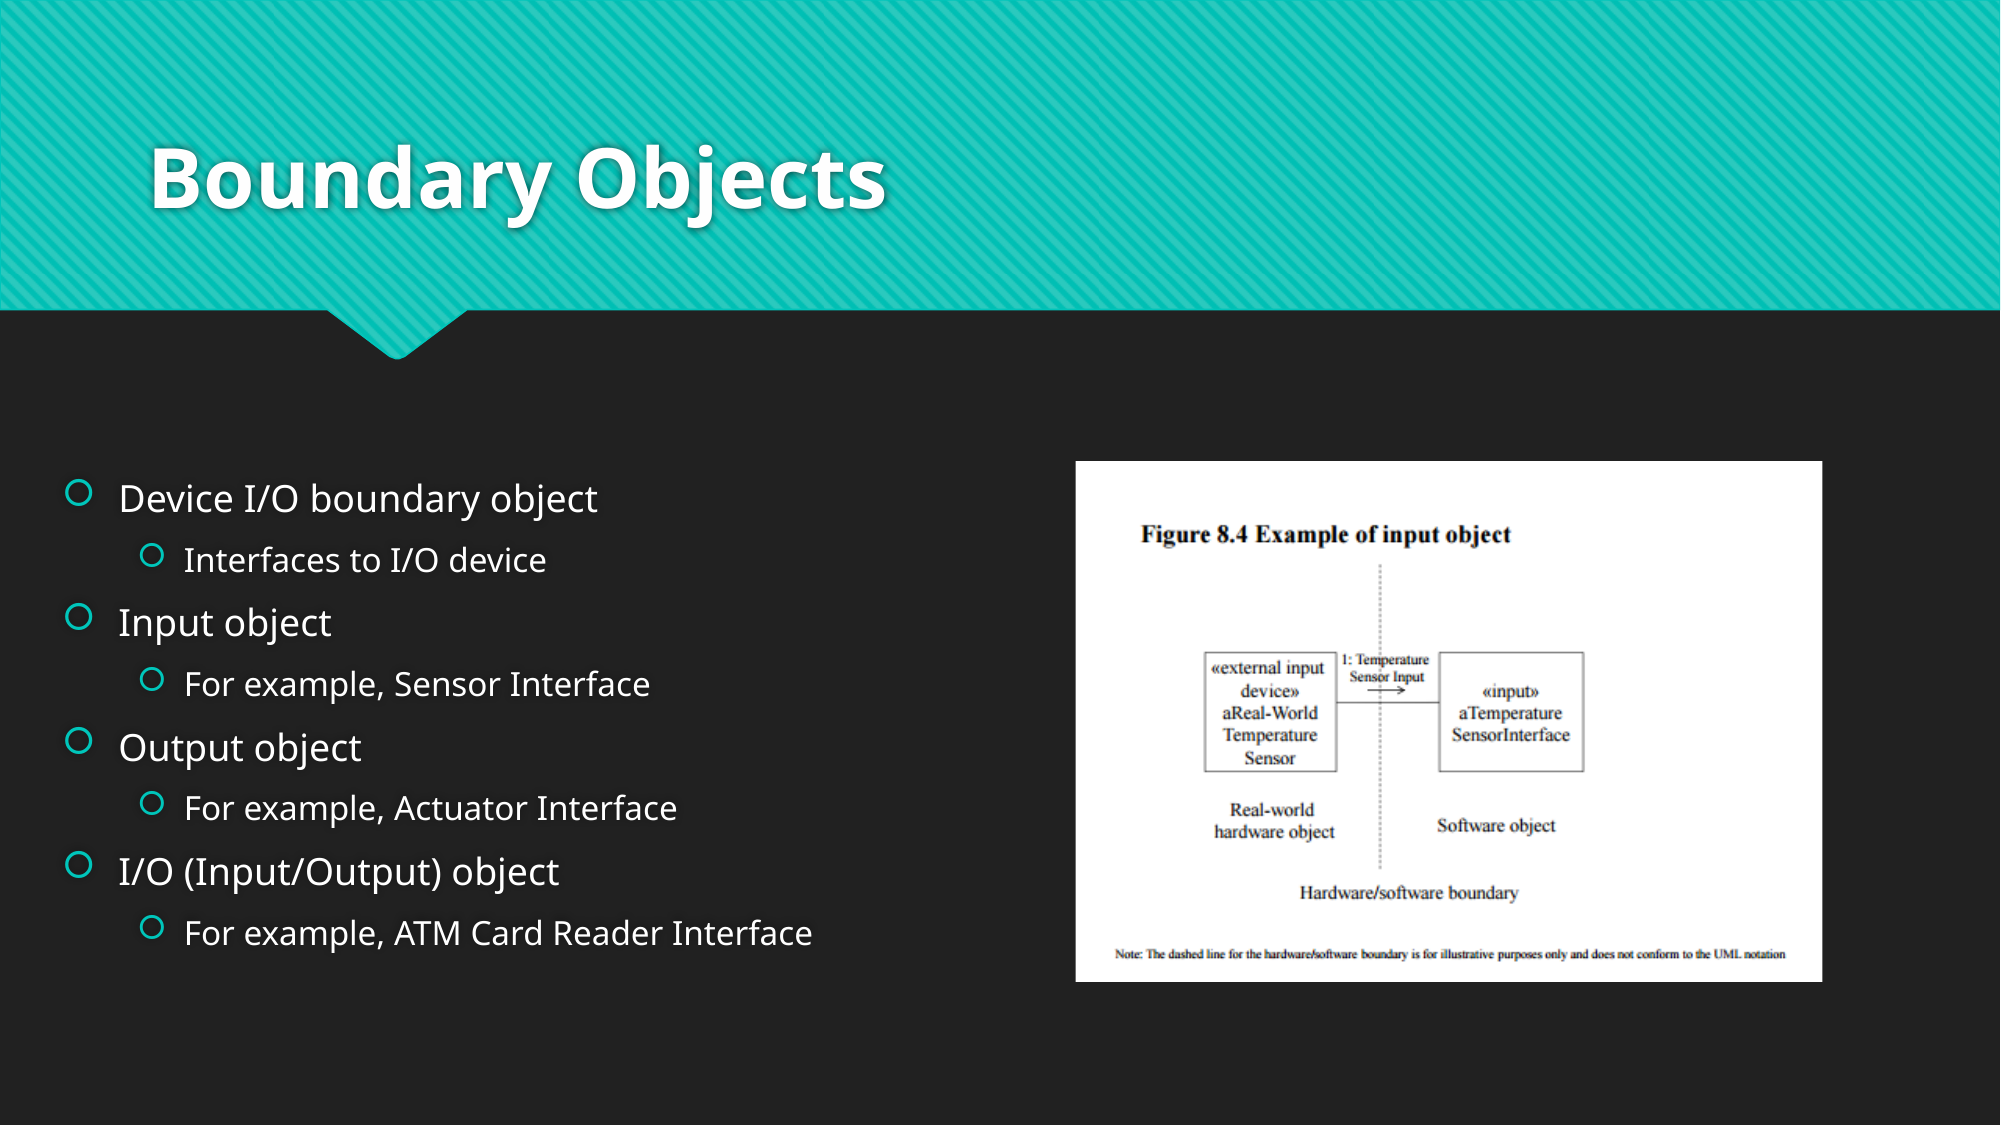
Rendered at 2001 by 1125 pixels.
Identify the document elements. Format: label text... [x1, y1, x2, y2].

picture [1075, 460, 1823, 982]
title Boundary Objects [132, 73, 1868, 233]
list Device I/O boundary object Interfaces to I/O device Input object For example, Sensor Interface Output object For example, Actuator Interface I/O (Input/Output) object For example, ATM Card Reader Interface [47, 407, 1015, 1085]
